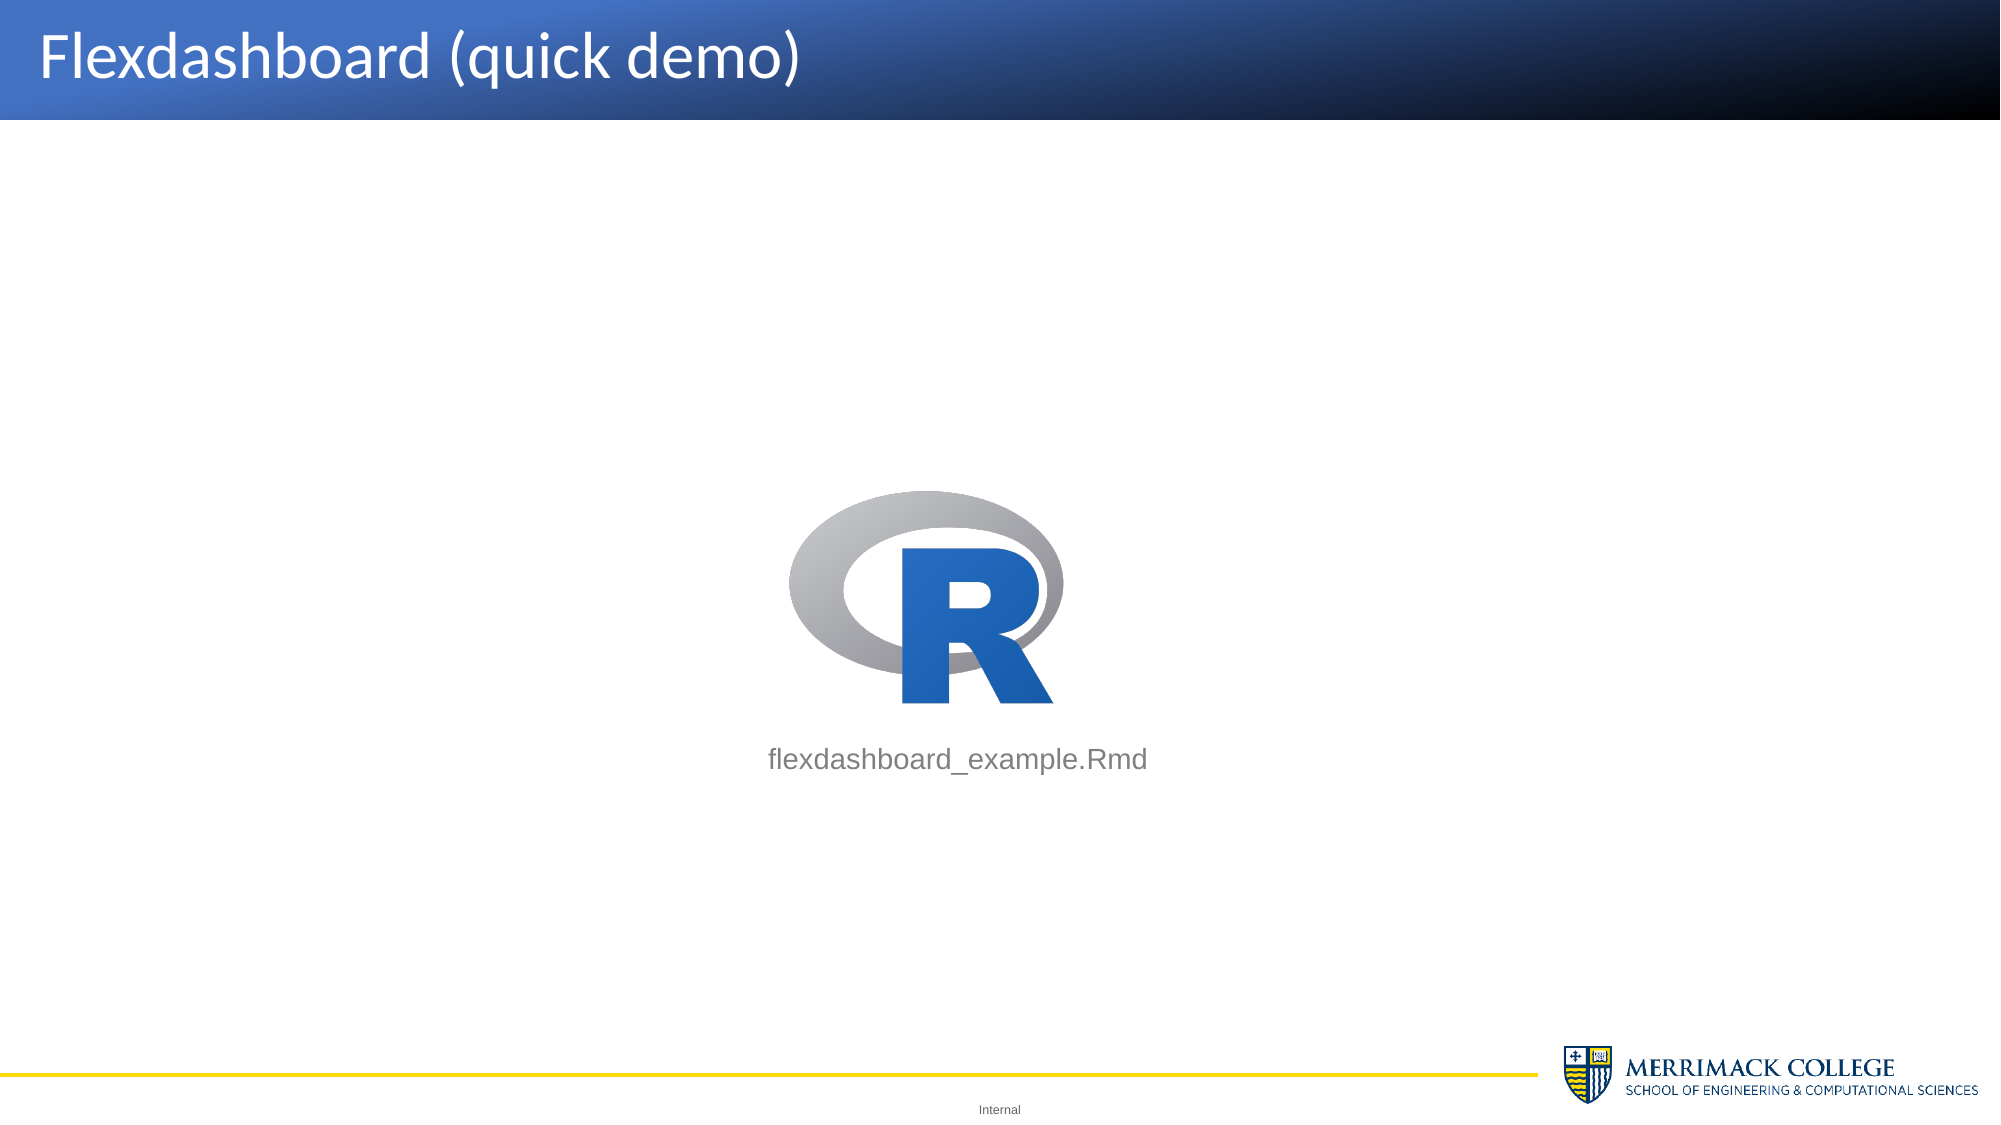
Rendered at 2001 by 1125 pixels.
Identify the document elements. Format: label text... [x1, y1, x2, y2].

picture [1562, 1044, 1978, 1105]
title Flexdashboard (quick demo) [37, 9, 2000, 200]
picture [789, 490, 1064, 704]
picture [0, 0, 2000, 120]
text_box flexdashboard_example.Rmd [753, 732, 1205, 783]
